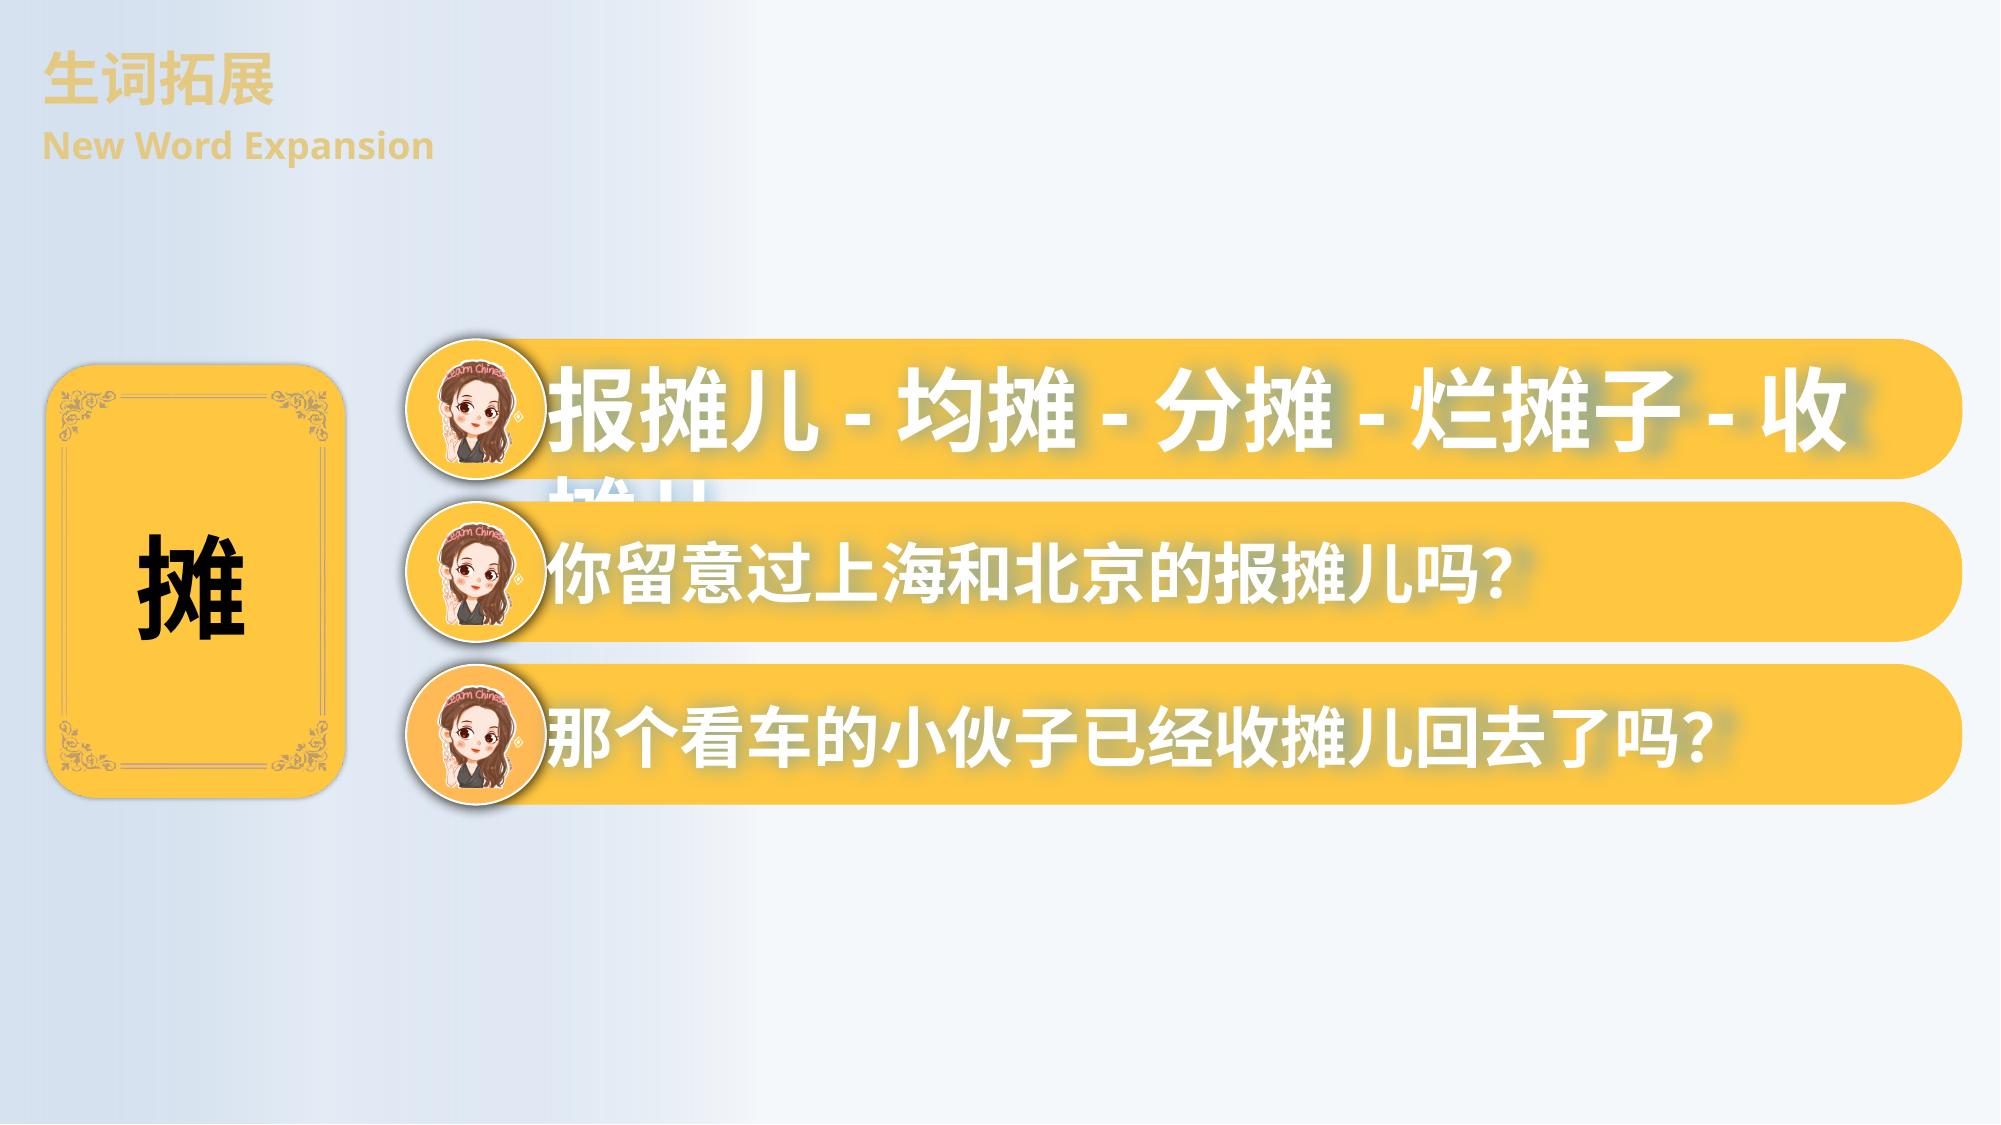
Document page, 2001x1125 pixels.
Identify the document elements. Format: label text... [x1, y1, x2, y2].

picture [0, 0, 2001, 1125]
text_box 课文 1 [542, 338, 1929, 474]
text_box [546, 620, 1947, 624]
text_box 那个看车的小伙子已经收摊儿回去了吗？ [546, 688, 1984, 784]
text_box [406, 502, 546, 648]
text_box [516, 662, 1938, 678]
text_box [546, 795, 1932, 806]
text_box New Word Expansion [26, 115, 451, 175]
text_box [406, 664, 546, 811]
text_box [406, 339, 546, 486]
text_box 生词拓展 [27, 35, 291, 115]
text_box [38, 357, 352, 805]
text_box 你留意过上海和北京的报摊儿吗？ [546, 524, 2000, 619]
text_box [1932, 348, 1964, 468]
text_box 挨 [1914, 477, 1918, 504]
text_box [546, 632, 1931, 643]
text_box Text 1 [546, 340, 1926, 474]
text_box 挨 [1984, 691, 2000, 697]
text_box 报摊儿-均摊-分摊-烂摊子-收摊儿 [531, 345, 1893, 500]
text_box [518, 501, 1934, 513]
text_box 挨 [1984, 776, 2000, 782]
